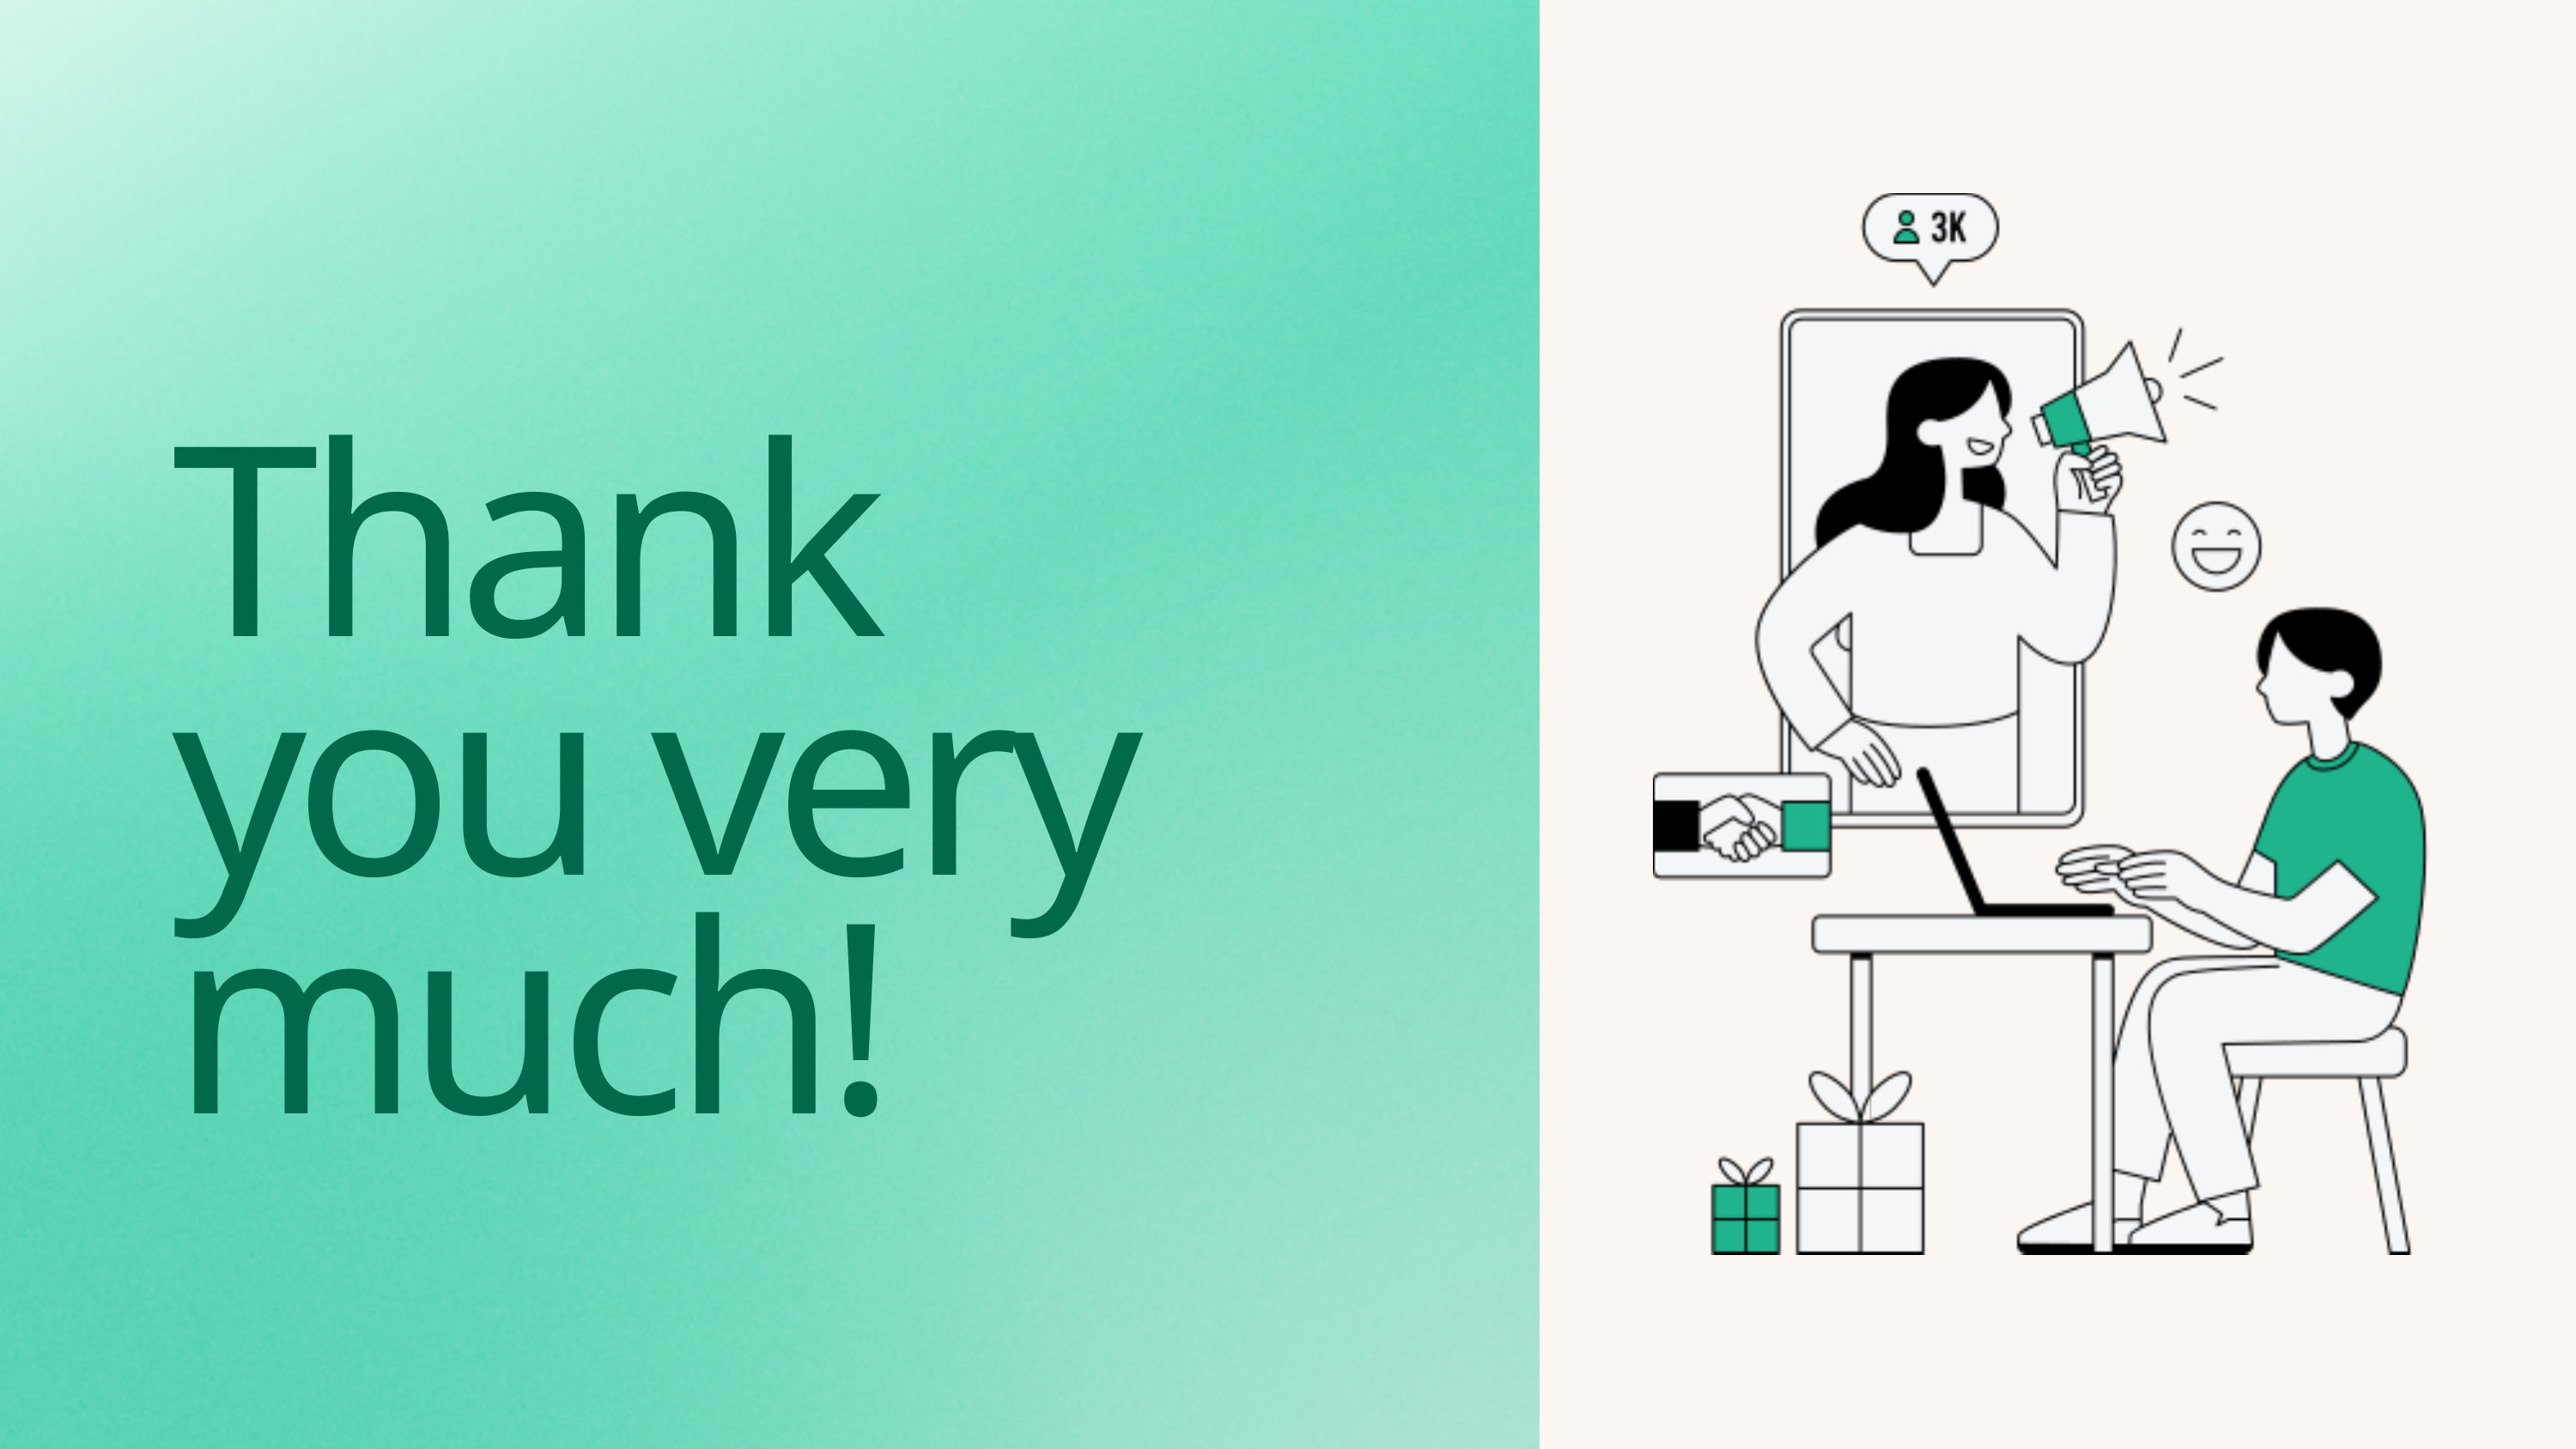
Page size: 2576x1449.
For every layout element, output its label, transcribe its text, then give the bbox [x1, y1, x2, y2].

text_box [0, 0, 1540, 1449]
text_box [1652, 193, 2437, 1255]
text_box Thank you very much! [171, 451, 1319, 1167]
